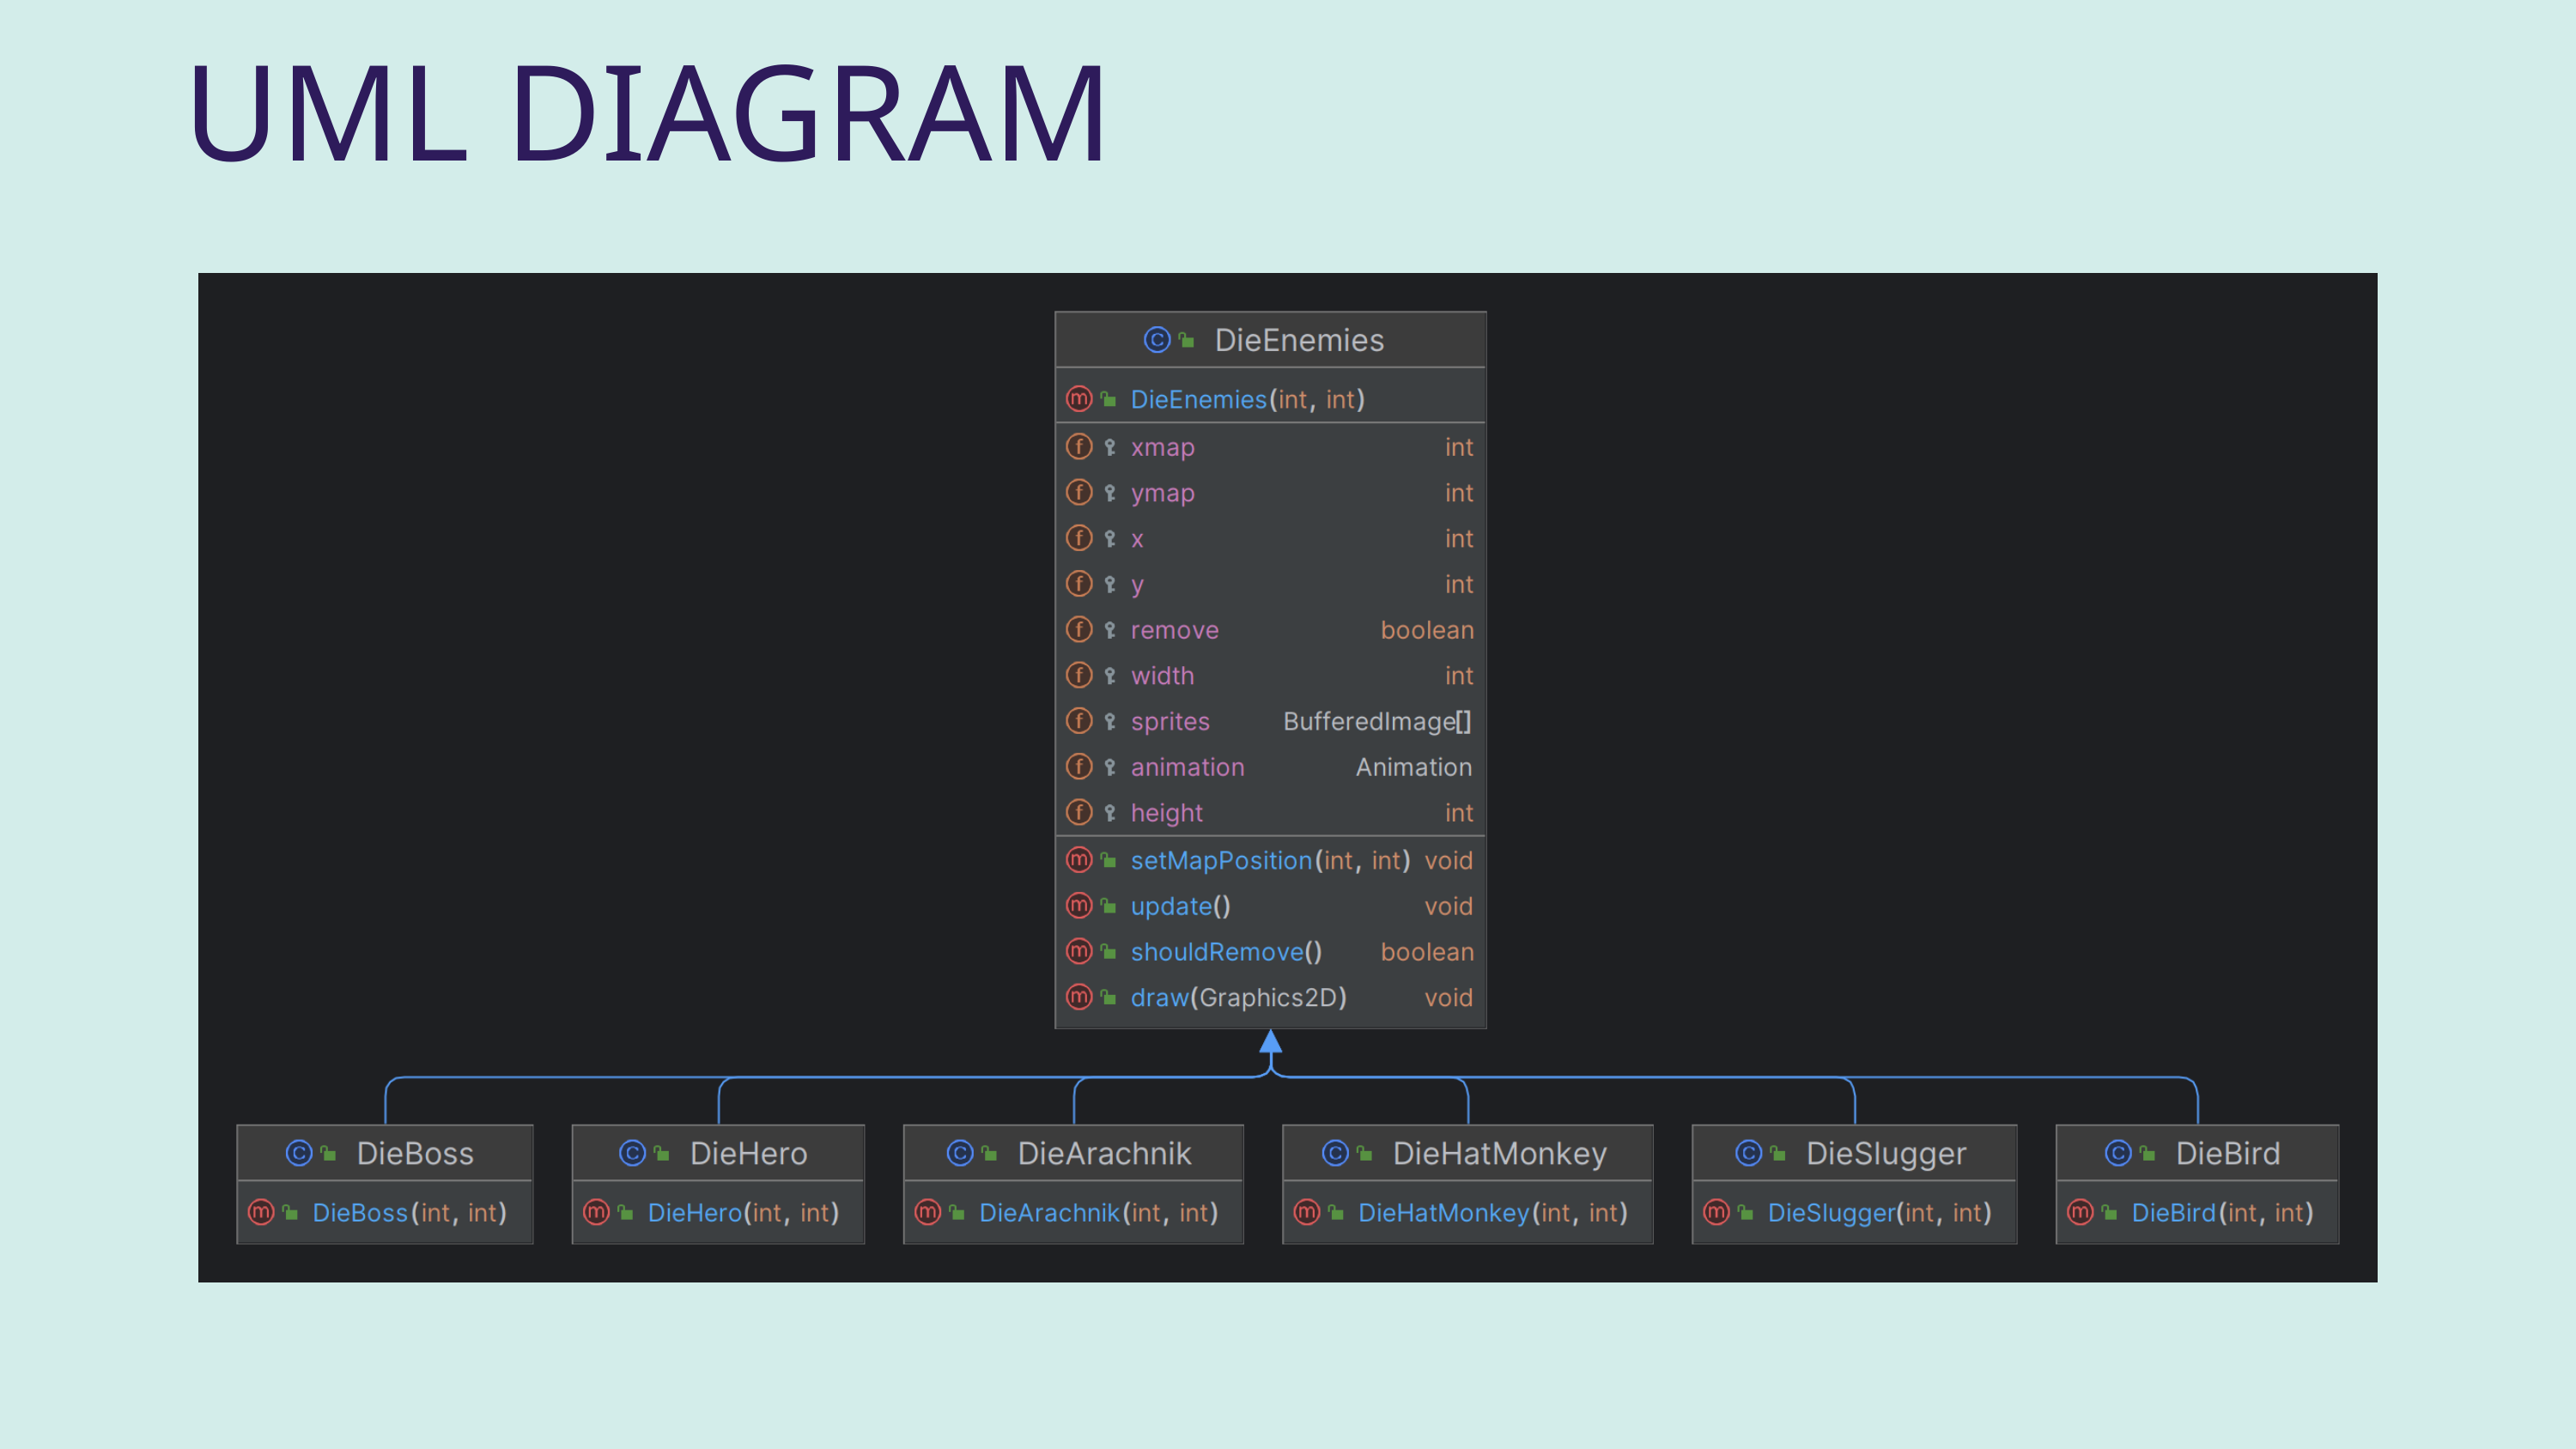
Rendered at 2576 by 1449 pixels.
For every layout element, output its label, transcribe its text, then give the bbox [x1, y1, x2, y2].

text_box UML DIAGRAM [0, 2, 1447, 188]
picture [198, 273, 2378, 1283]
